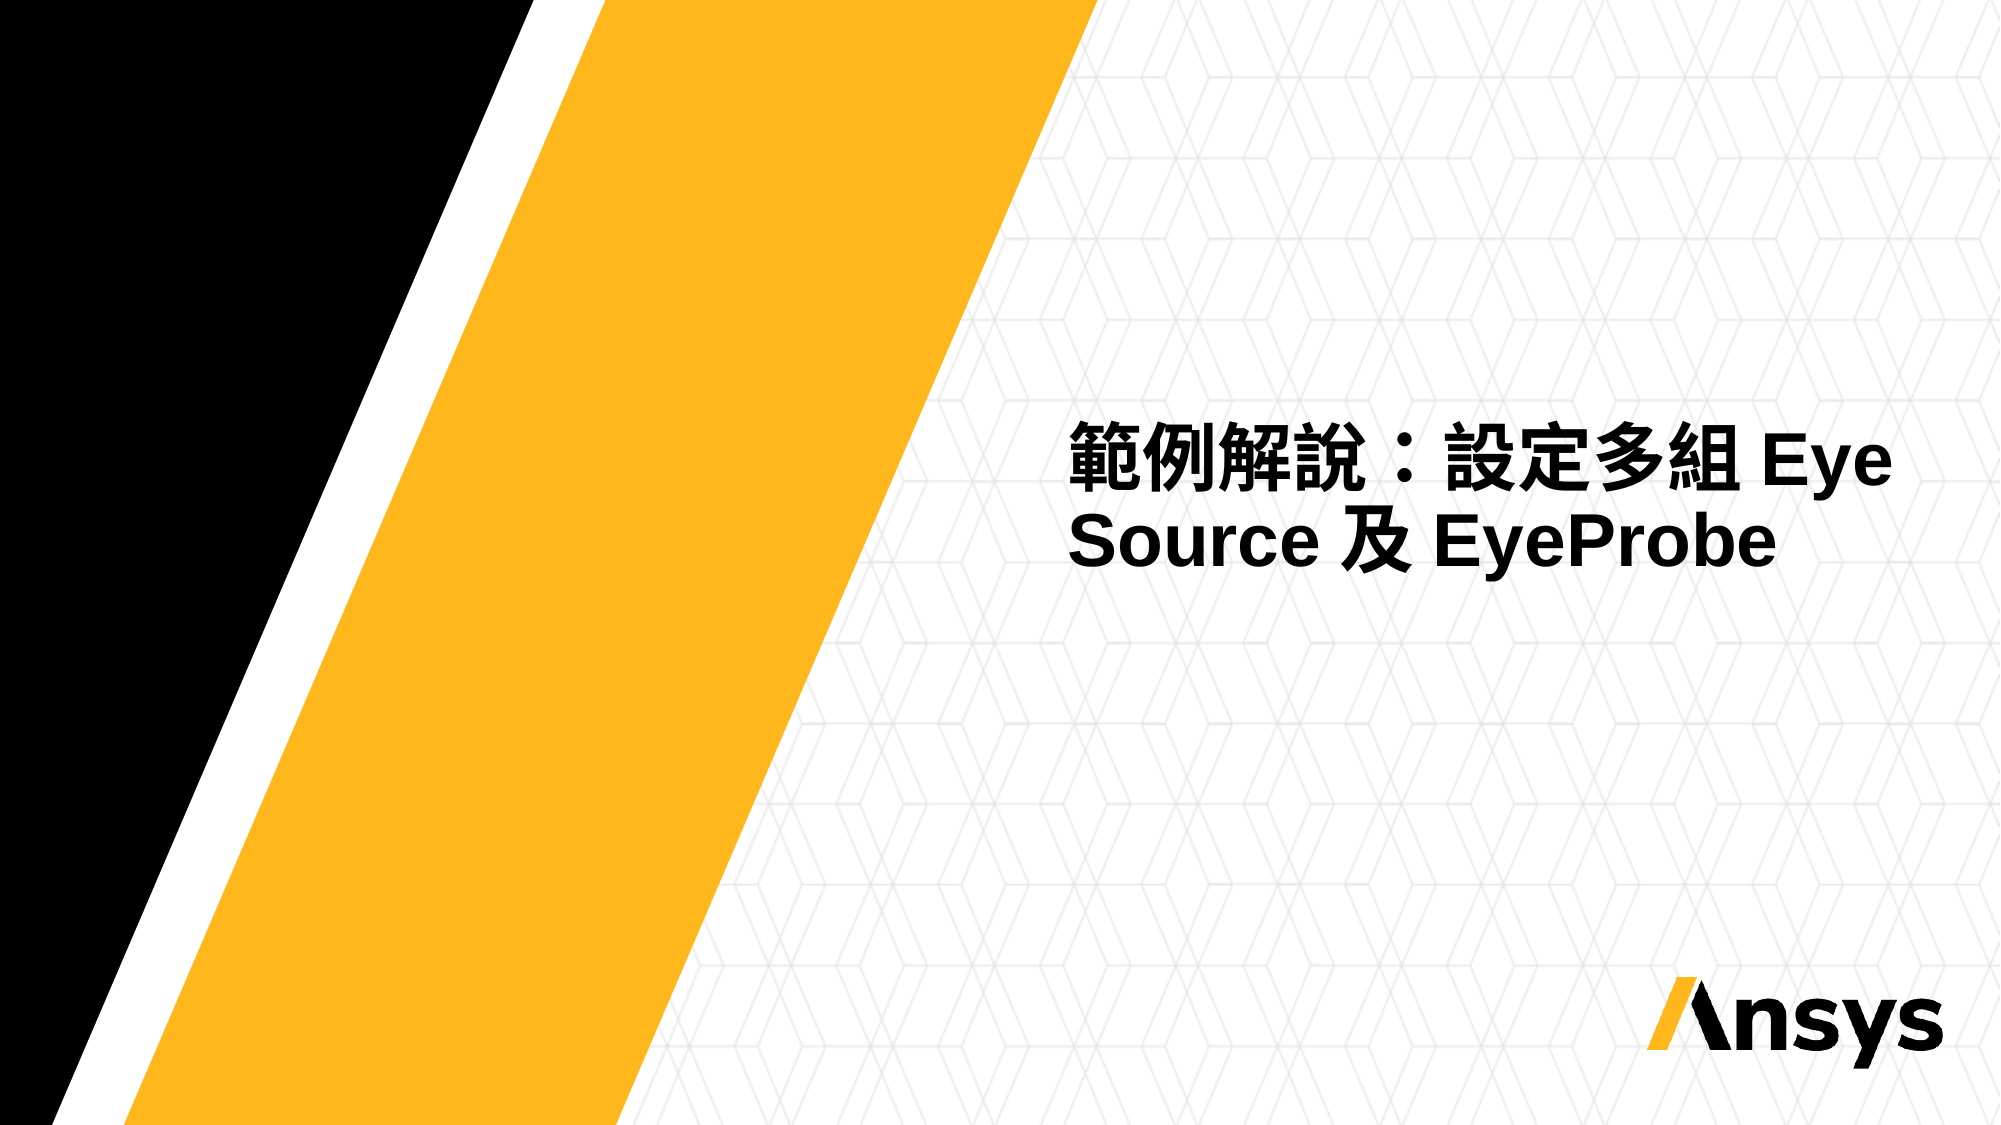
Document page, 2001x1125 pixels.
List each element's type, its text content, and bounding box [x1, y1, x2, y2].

list 範例解說：設定多組Eye Source及EyeProbe [1052, 413, 1938, 652]
picture [1646, 977, 1943, 1069]
